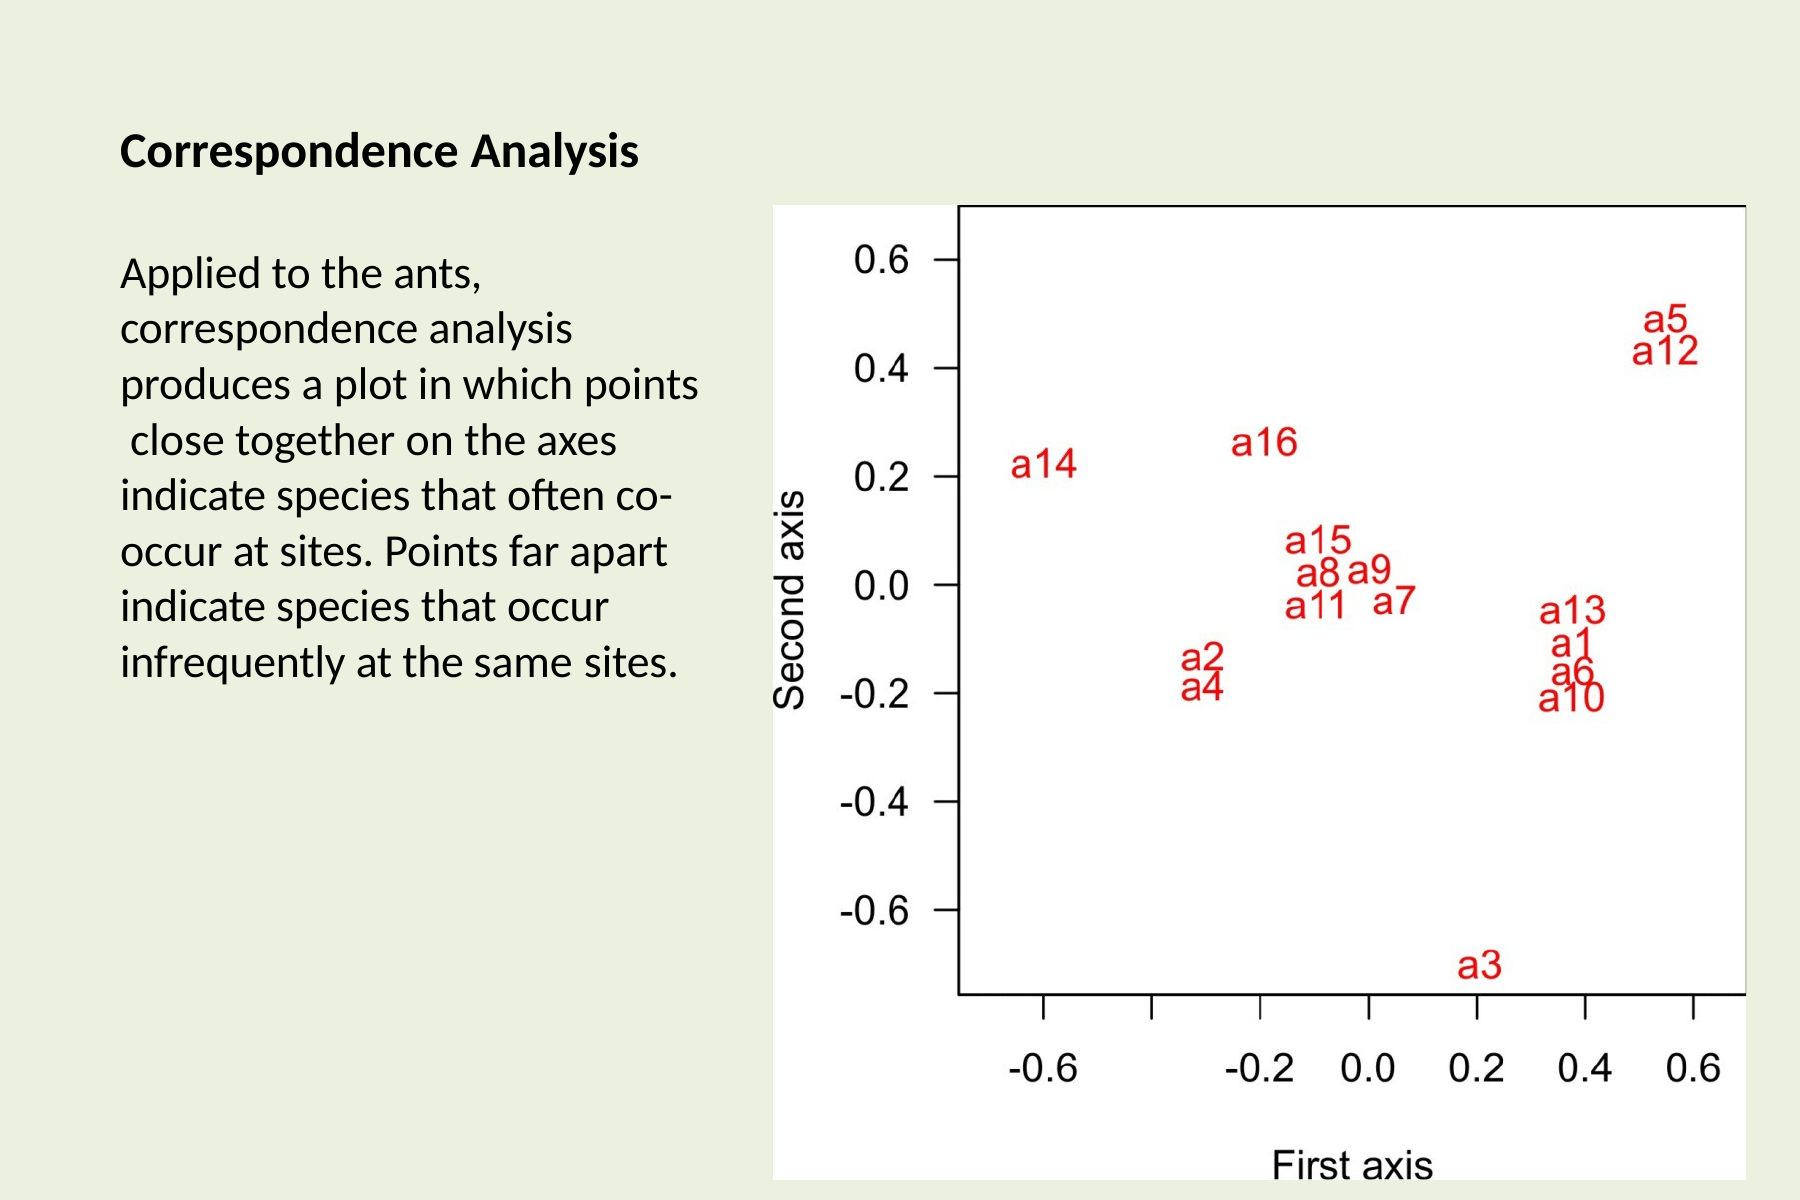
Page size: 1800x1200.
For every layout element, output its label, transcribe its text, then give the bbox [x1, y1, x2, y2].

text_box [773, 205, 1747, 1180]
title Correspondence Analysis Applied to the ants, correspondence analysis produces a plot in which points close together on the axes indicate species that often co- occur at sites. Points far apart indicate species that occur infrequently at the same sites. [117, 104, 705, 687]
